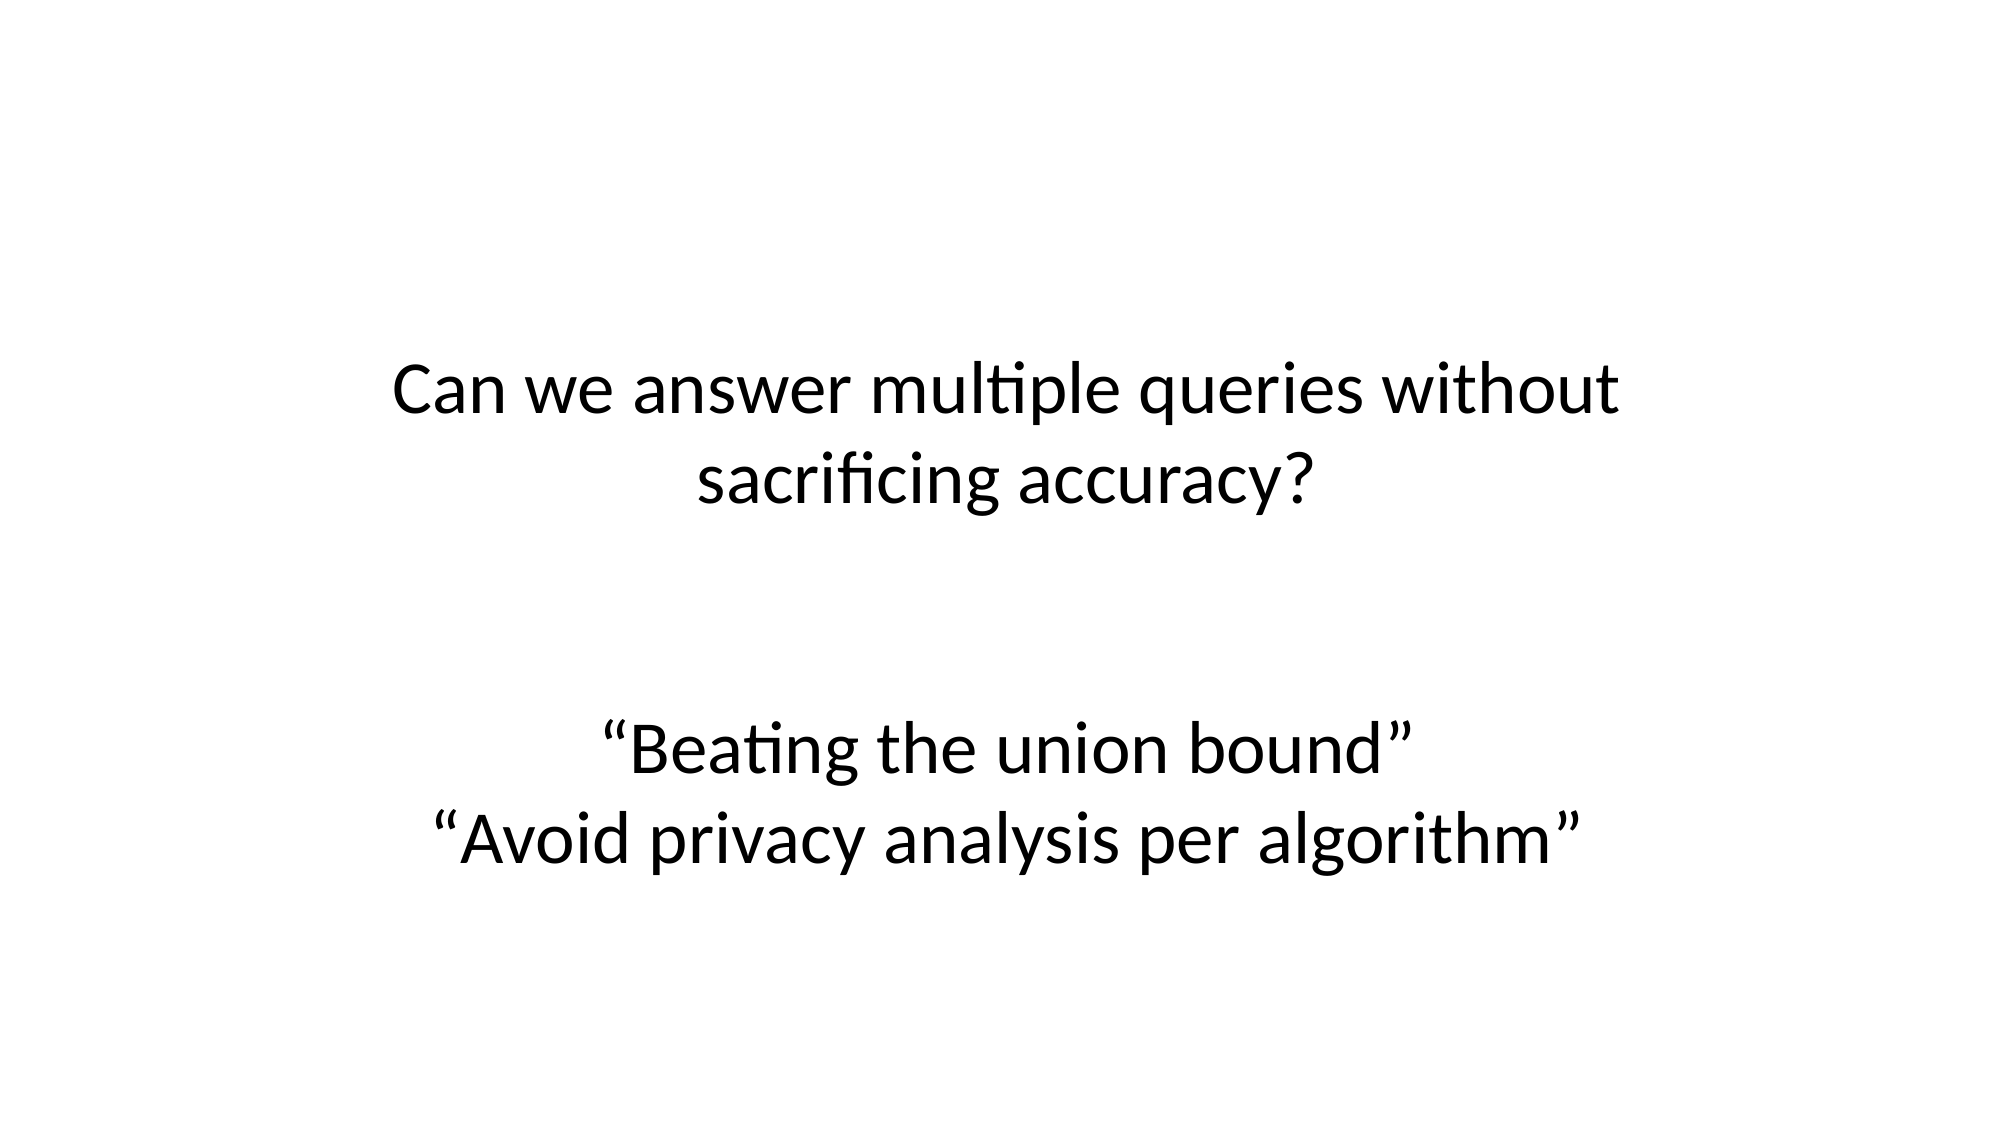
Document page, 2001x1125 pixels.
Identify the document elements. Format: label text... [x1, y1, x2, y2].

text_box Can we answer multiple queries without sacrificing accuracy? “Beating the union bound” “Avoid privacy analysis per algorithm” [373, 330, 1642, 886]
